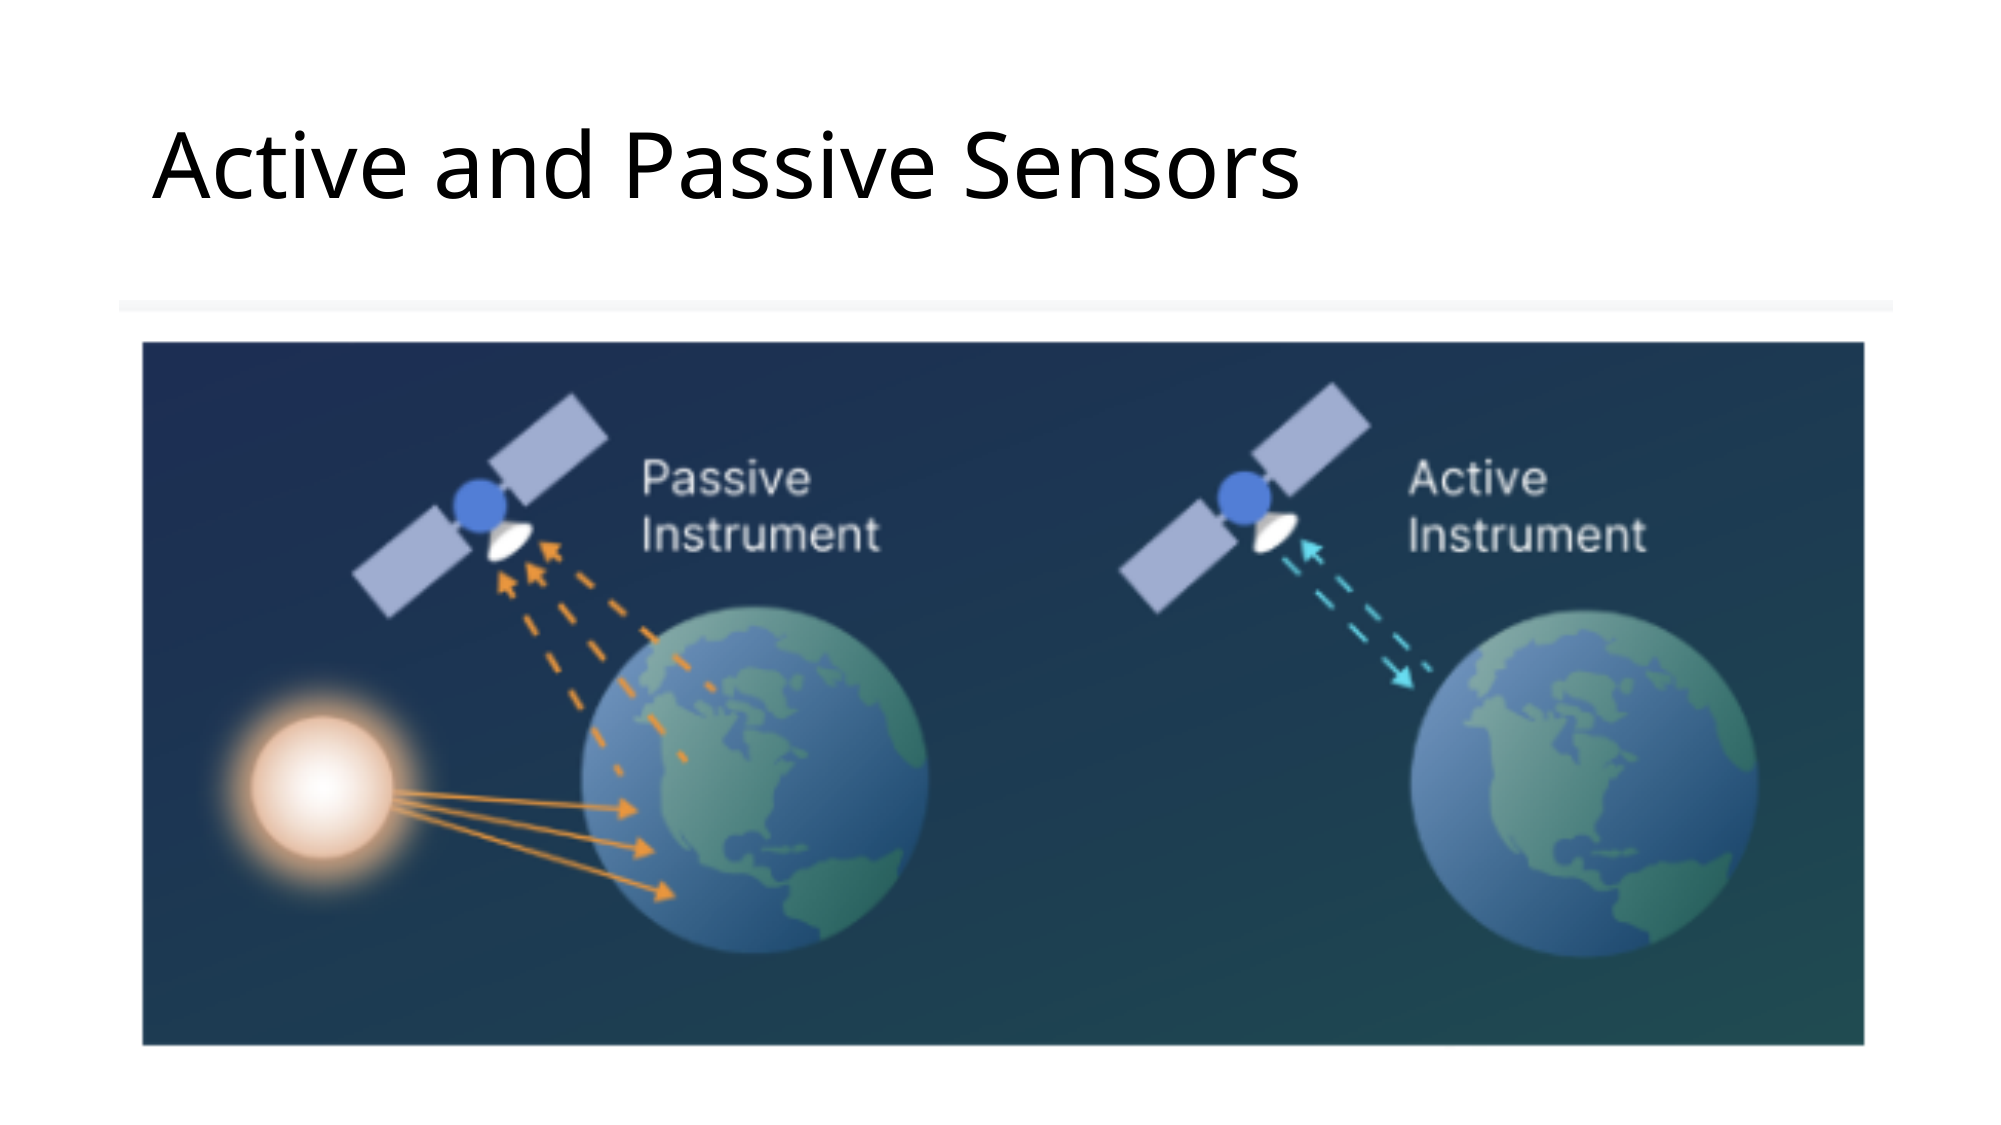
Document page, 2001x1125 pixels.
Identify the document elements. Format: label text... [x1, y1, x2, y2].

title Active and Passive Sensors [137, 59, 1863, 278]
picture [119, 300, 1894, 1065]
